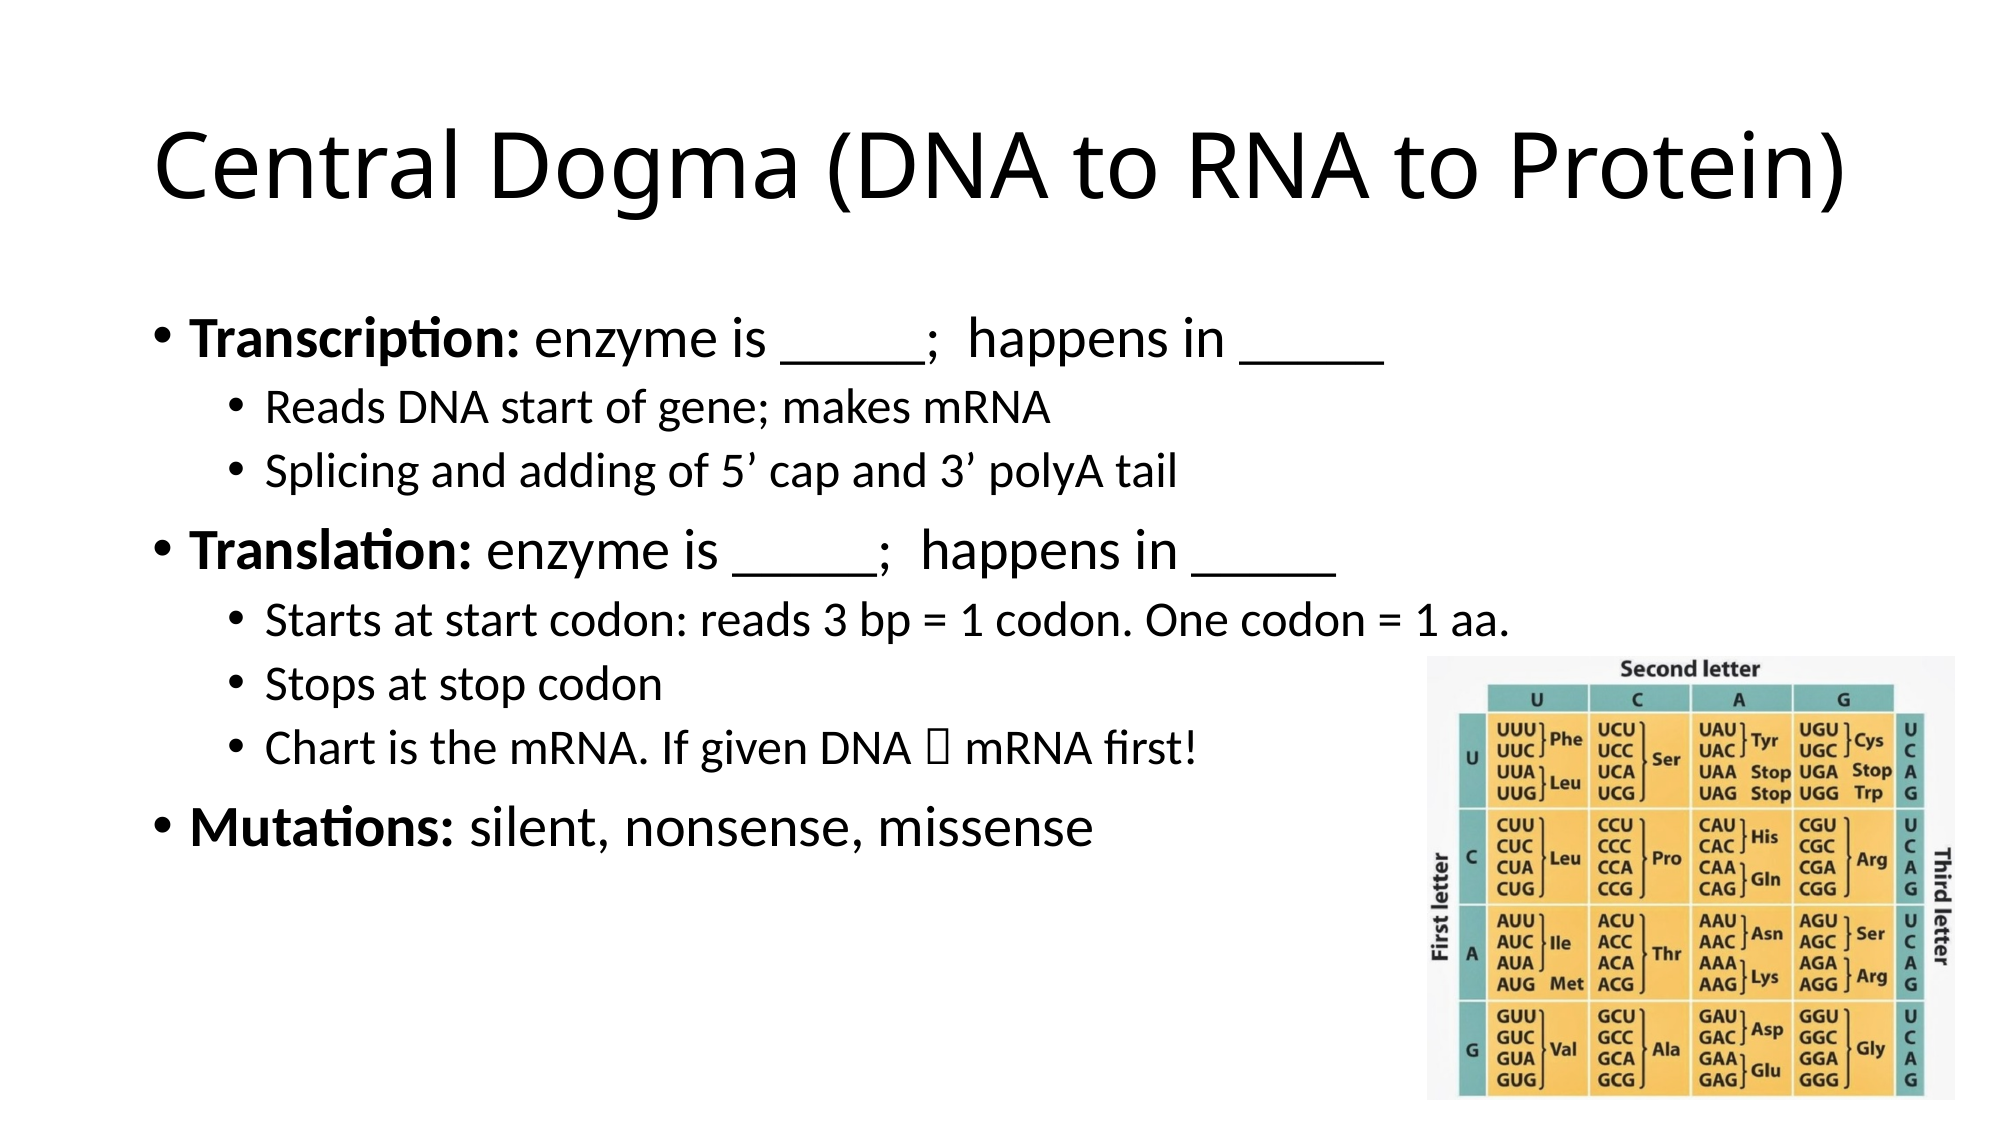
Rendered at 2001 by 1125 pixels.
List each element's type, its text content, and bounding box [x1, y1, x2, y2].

list Transcription: enzyme is _____; happens in _____ Reads DNA start of gene; makes mRNA Splicing and adding of 5’ cap and 3’ polyA tail Translation: enzyme is _____; happens in _____ Starts at start codon: reads 3 bp = 1 codon. One codon = 1 aa. Stops at stop codon Chart is the mRNA. If given DNA  mRNA first! Mutations: silent, nonsense, missense [137, 299, 1863, 1014]
title Central Dogma (DNA to RNA to Protein) [137, 59, 1863, 278]
picture [1427, 656, 1955, 1100]
